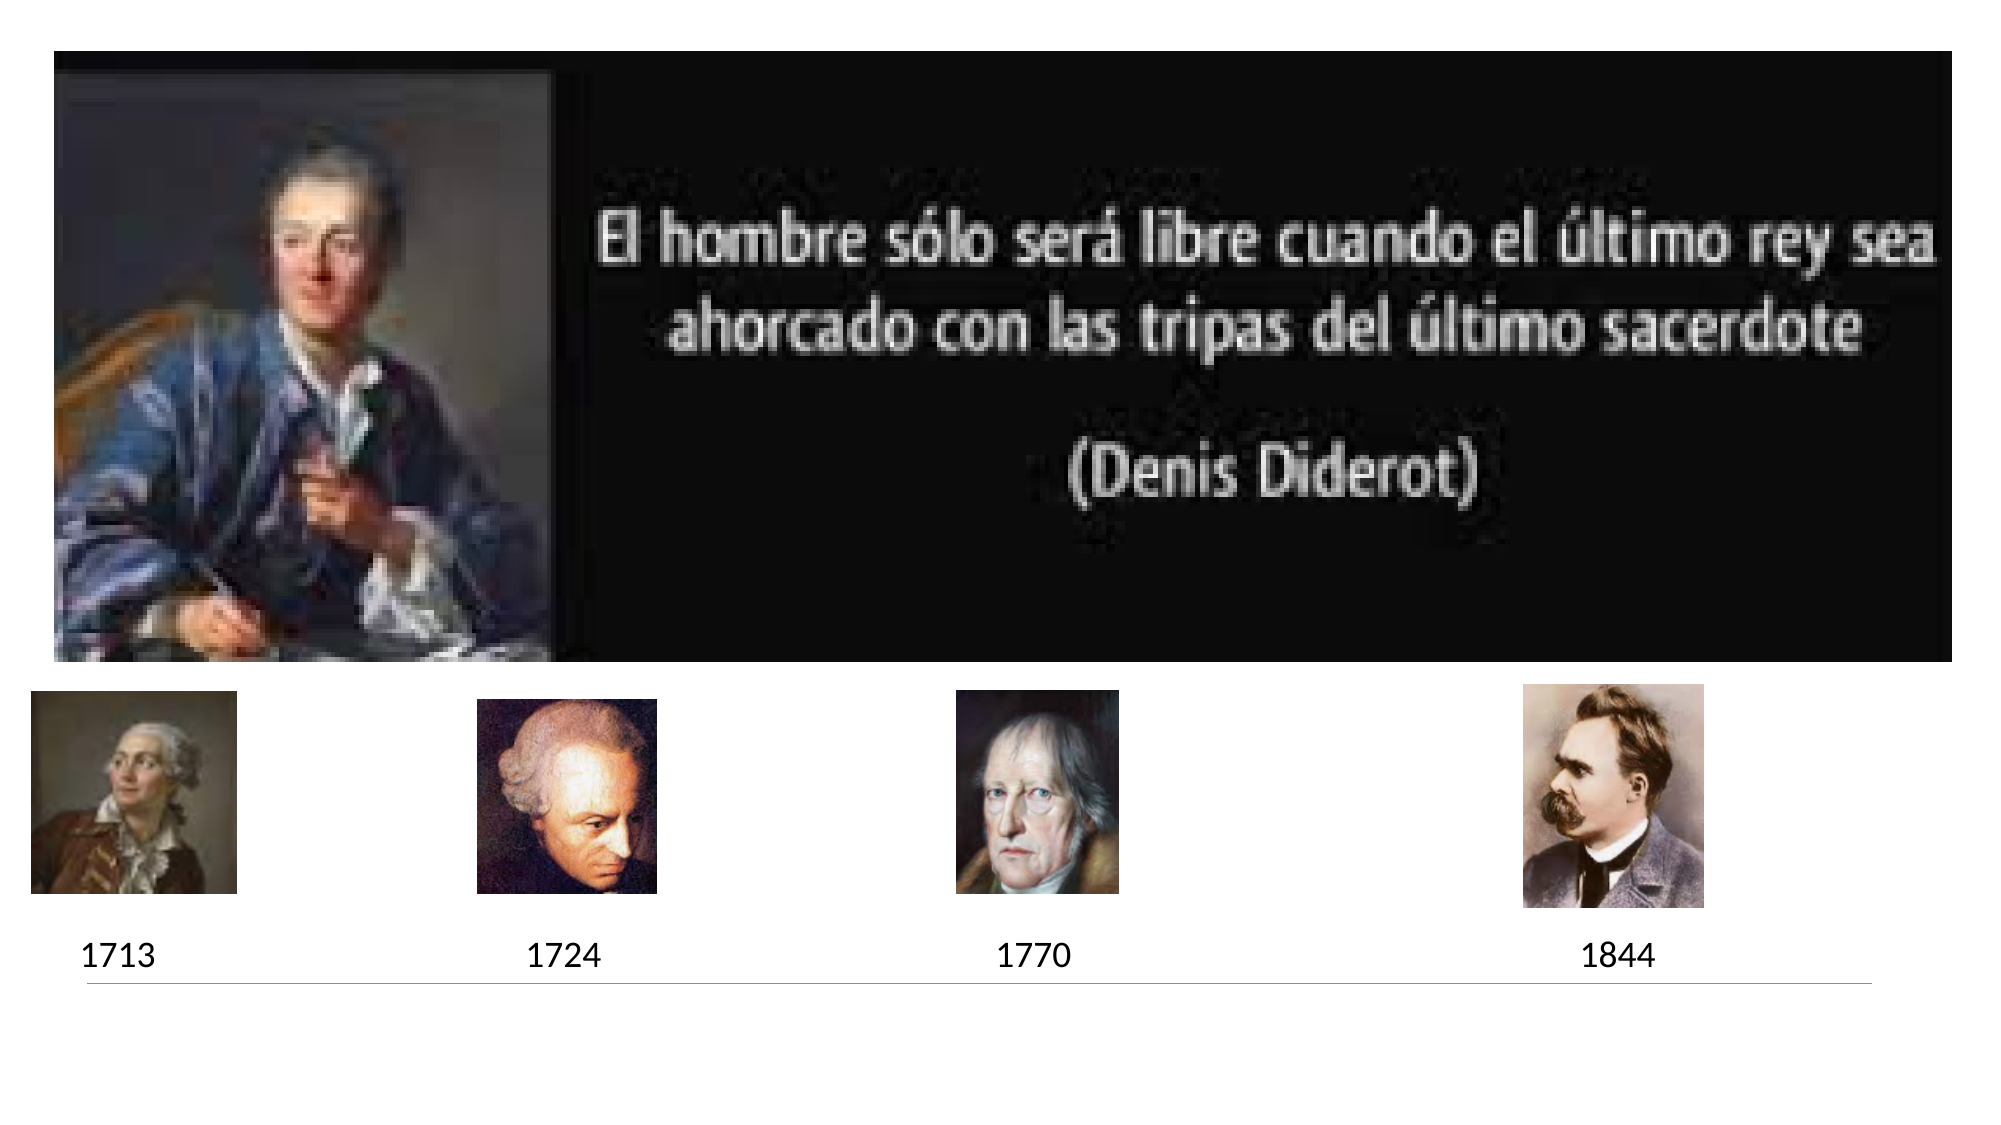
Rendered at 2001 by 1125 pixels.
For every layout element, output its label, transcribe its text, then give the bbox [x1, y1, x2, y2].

text_box 1770 [980, 922, 1119, 983]
text_box 1844 [1564, 922, 1704, 983]
picture [477, 699, 657, 894]
text_box 1724 [510, 922, 650, 983]
picture [956, 690, 1119, 894]
text_box 1713 [64, 923, 204, 983]
picture [54, 51, 1952, 662]
picture [1523, 684, 1704, 908]
picture [31, 691, 237, 894]
